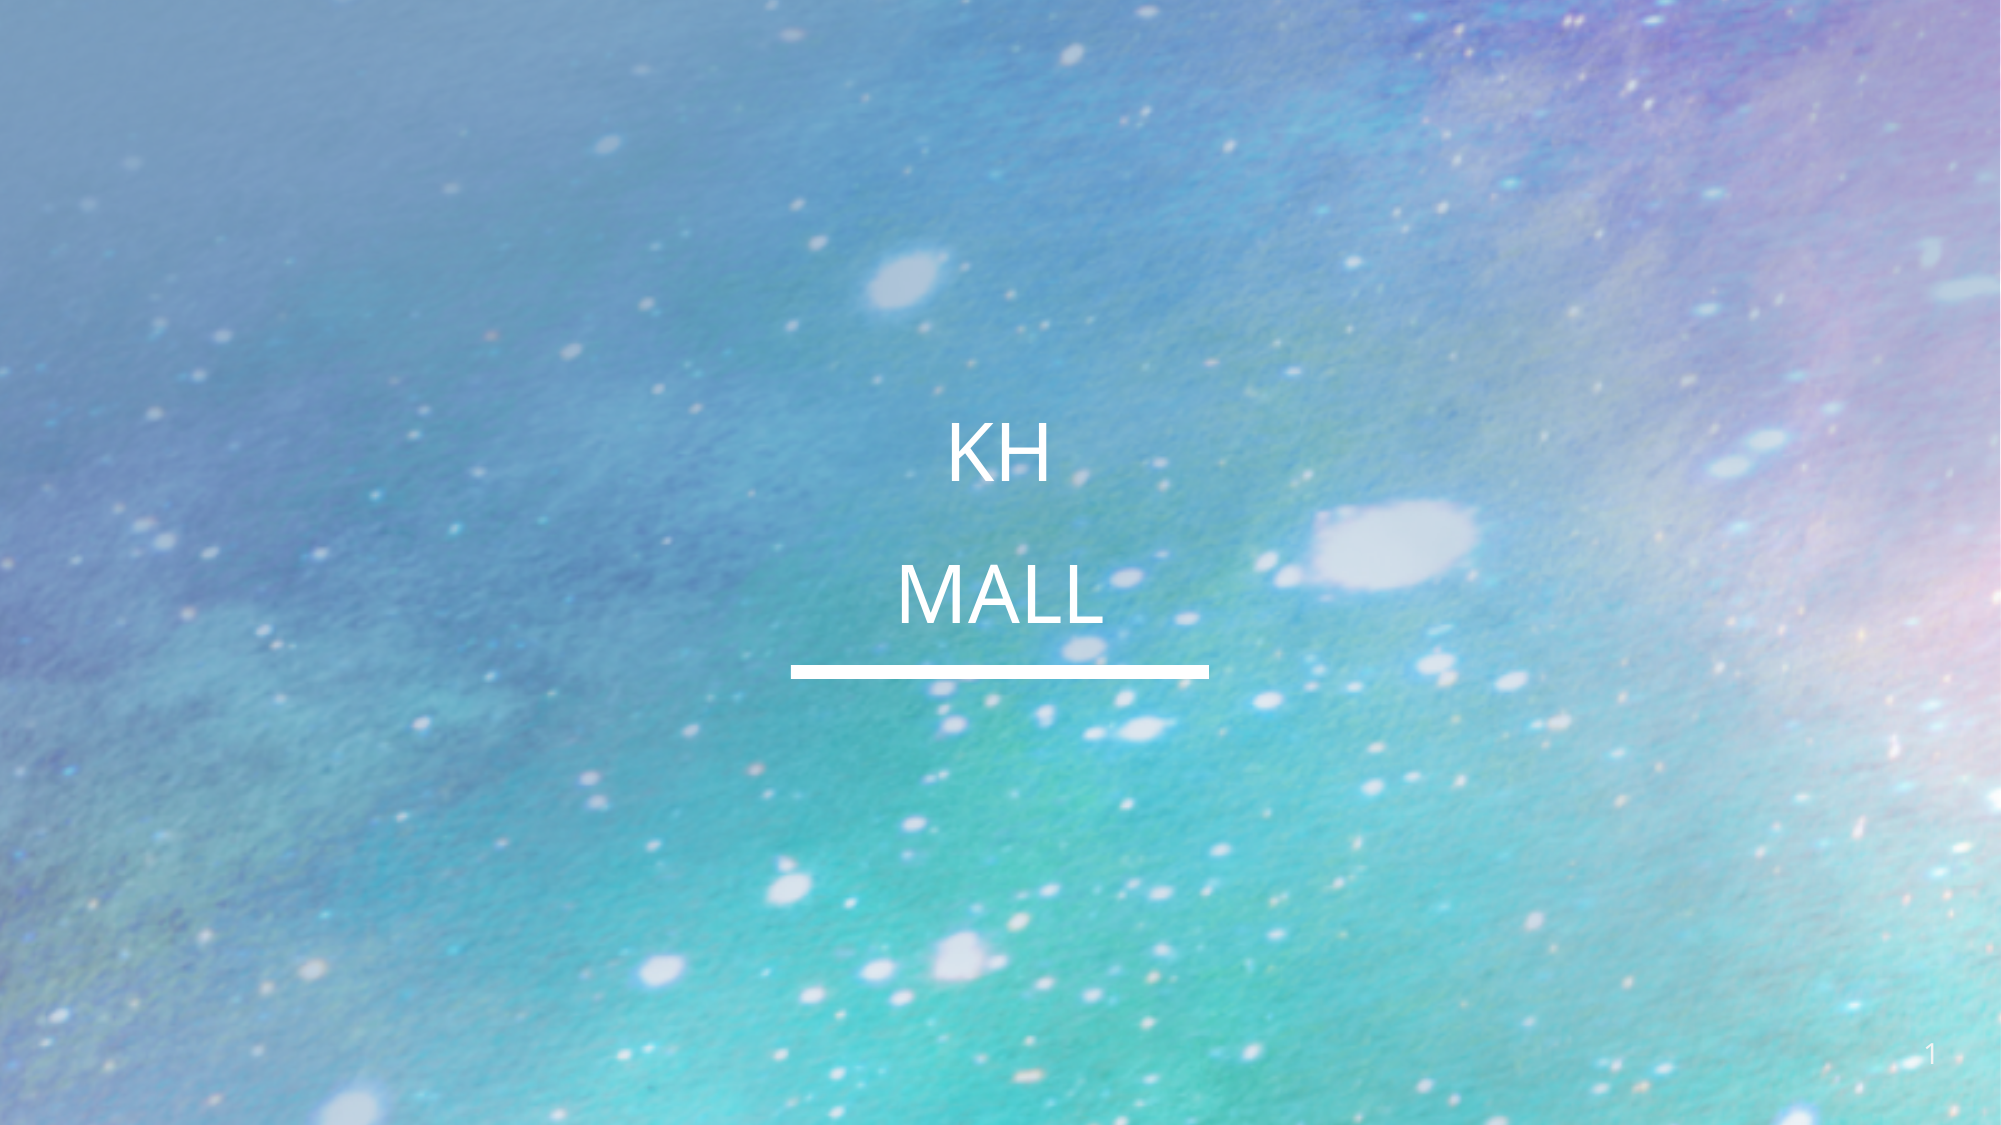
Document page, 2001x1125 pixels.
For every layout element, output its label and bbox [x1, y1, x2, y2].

text_box [719, 392, 1281, 679]
picture [0, 0, 2001, 1125]
